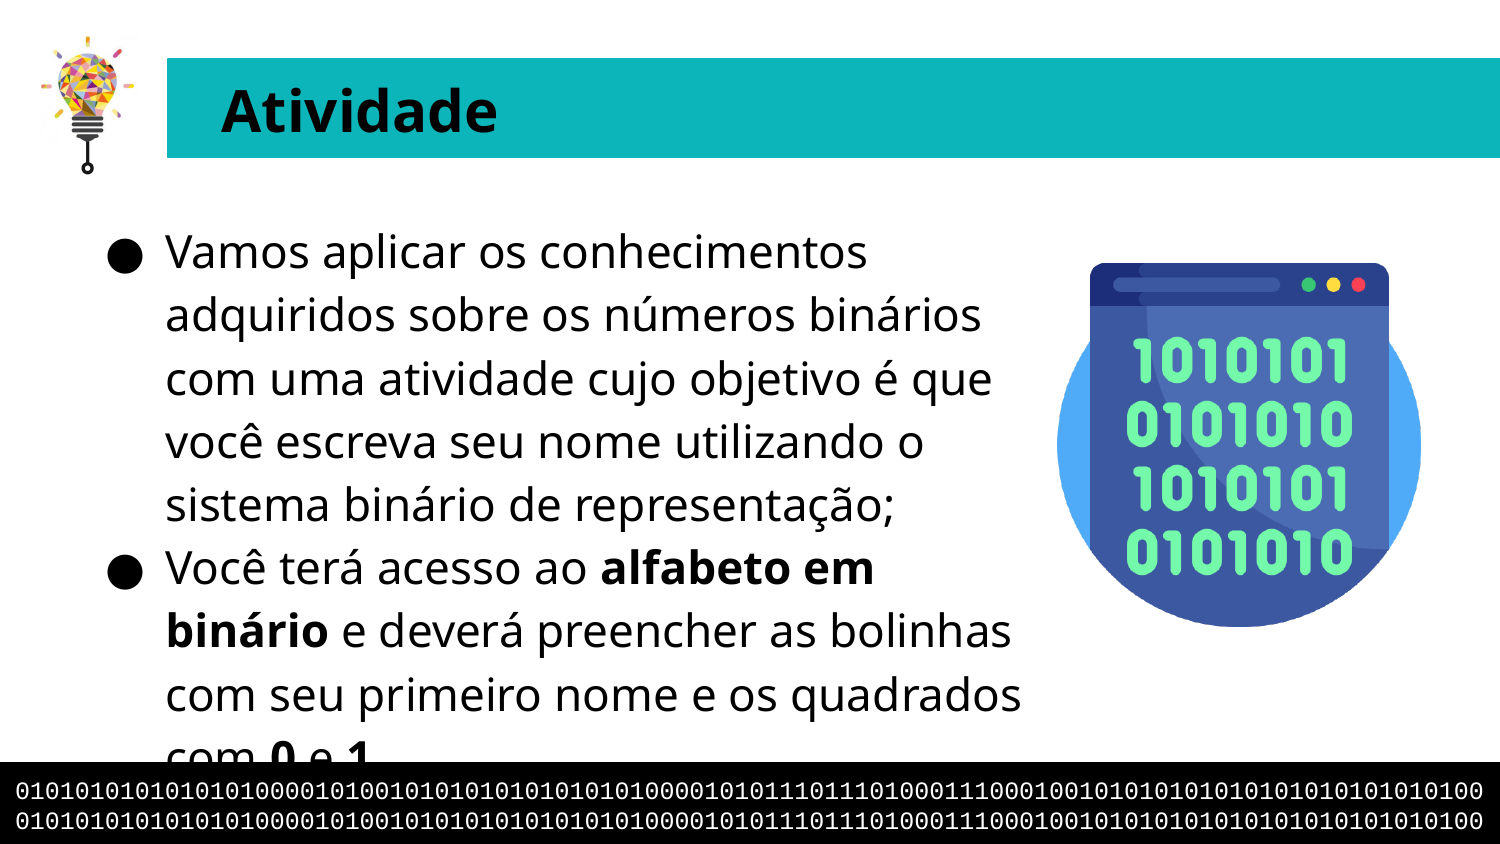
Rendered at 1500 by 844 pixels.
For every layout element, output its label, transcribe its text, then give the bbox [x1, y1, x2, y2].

picture [1057, 263, 1421, 628]
text_box Vamos aplicar os conhecimentos adquiridos sobre os números binários com uma atividade cujo objetivo é que você escreva seu nome utilizando o sistema binário de representação; Você terá acesso ao alfabeto em binário e deverá preencher as bolinhas com seu primeiro nome e os quadrados com 0 e 1. [75, 199, 1058, 761]
text_box 0101010101010101000010100101010101010101010000101011101110100011100010010101010101010101010101010001010101010101010000101001010101010101010100001010111011101000111000100101010101010101010101010100 [0, 759, 1500, 841]
title Atividade [206, 58, 1500, 153]
text_box [167, 58, 1500, 158]
picture [38, 32, 140, 179]
